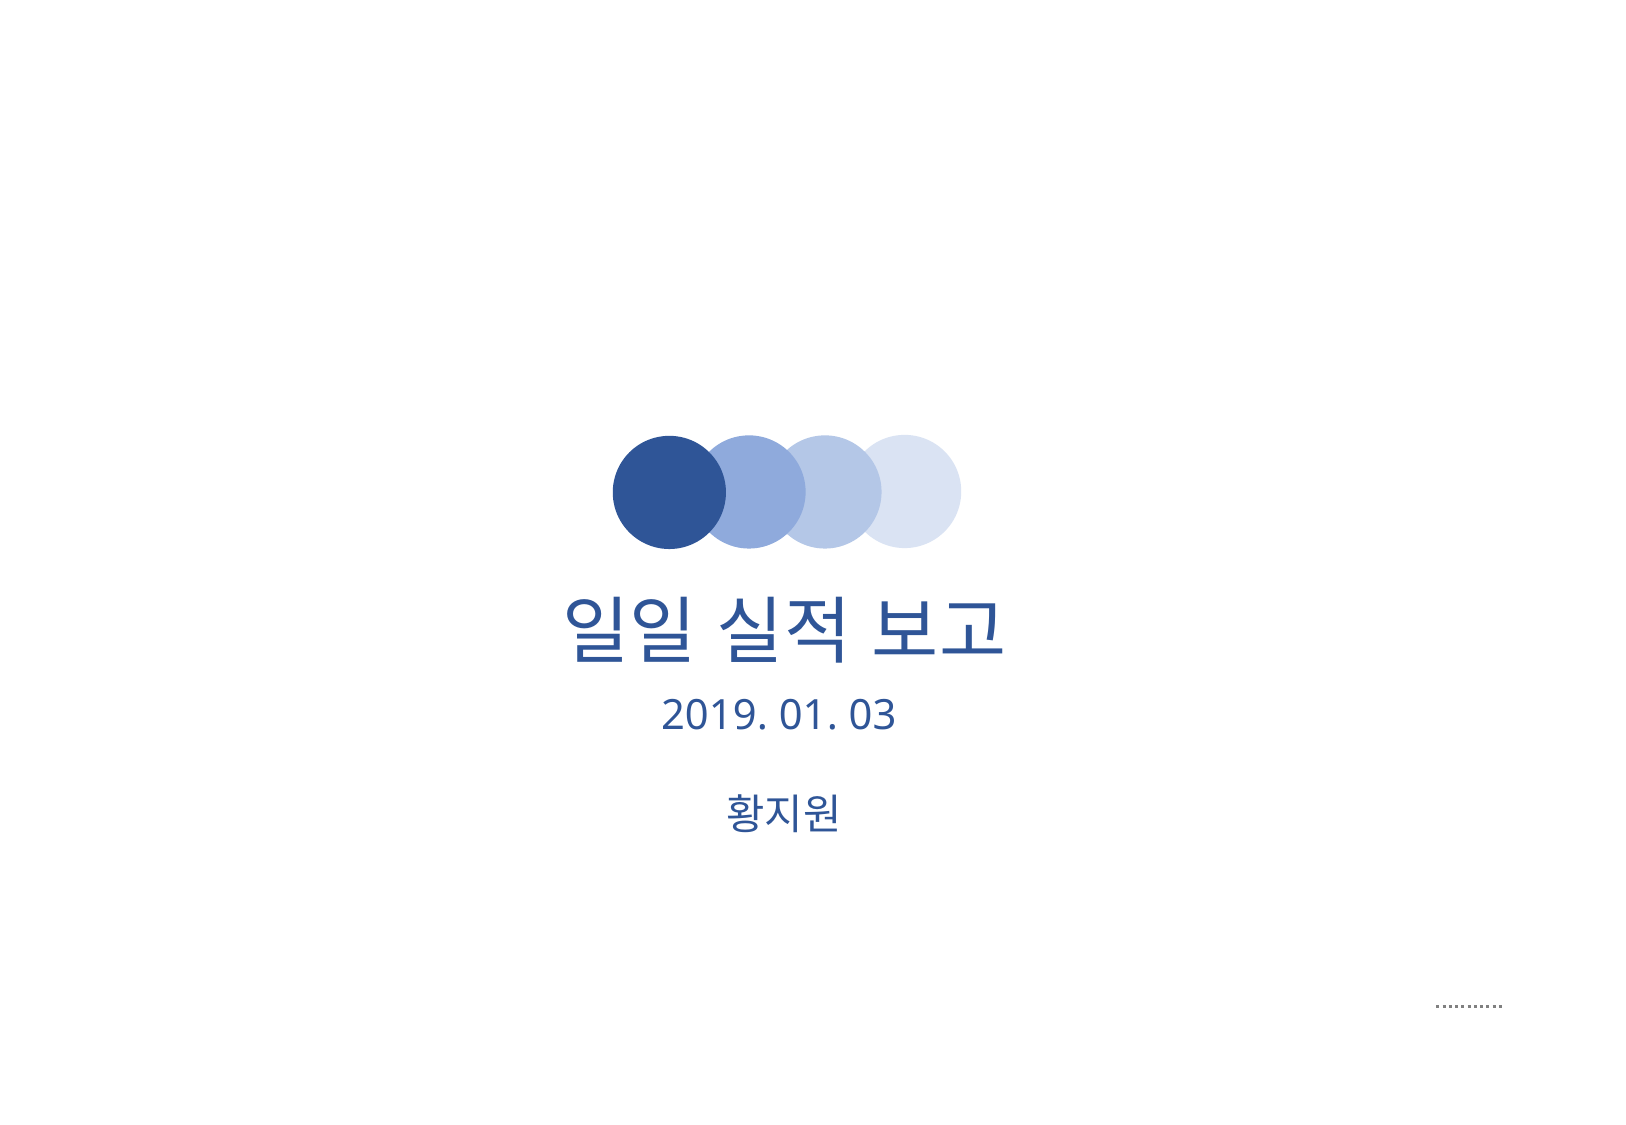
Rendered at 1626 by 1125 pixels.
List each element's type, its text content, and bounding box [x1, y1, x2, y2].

text_box [709, 434, 807, 550]
text_box [787, 434, 883, 550]
text_box 일일 실적 보고 [391, 577, 1178, 680]
text_box 2019. 01. 03 황지원 [391, 680, 1178, 846]
text_box [1364, 983, 1601, 1031]
text_box [865, 433, 963, 550]
text_box [611, 434, 727, 551]
